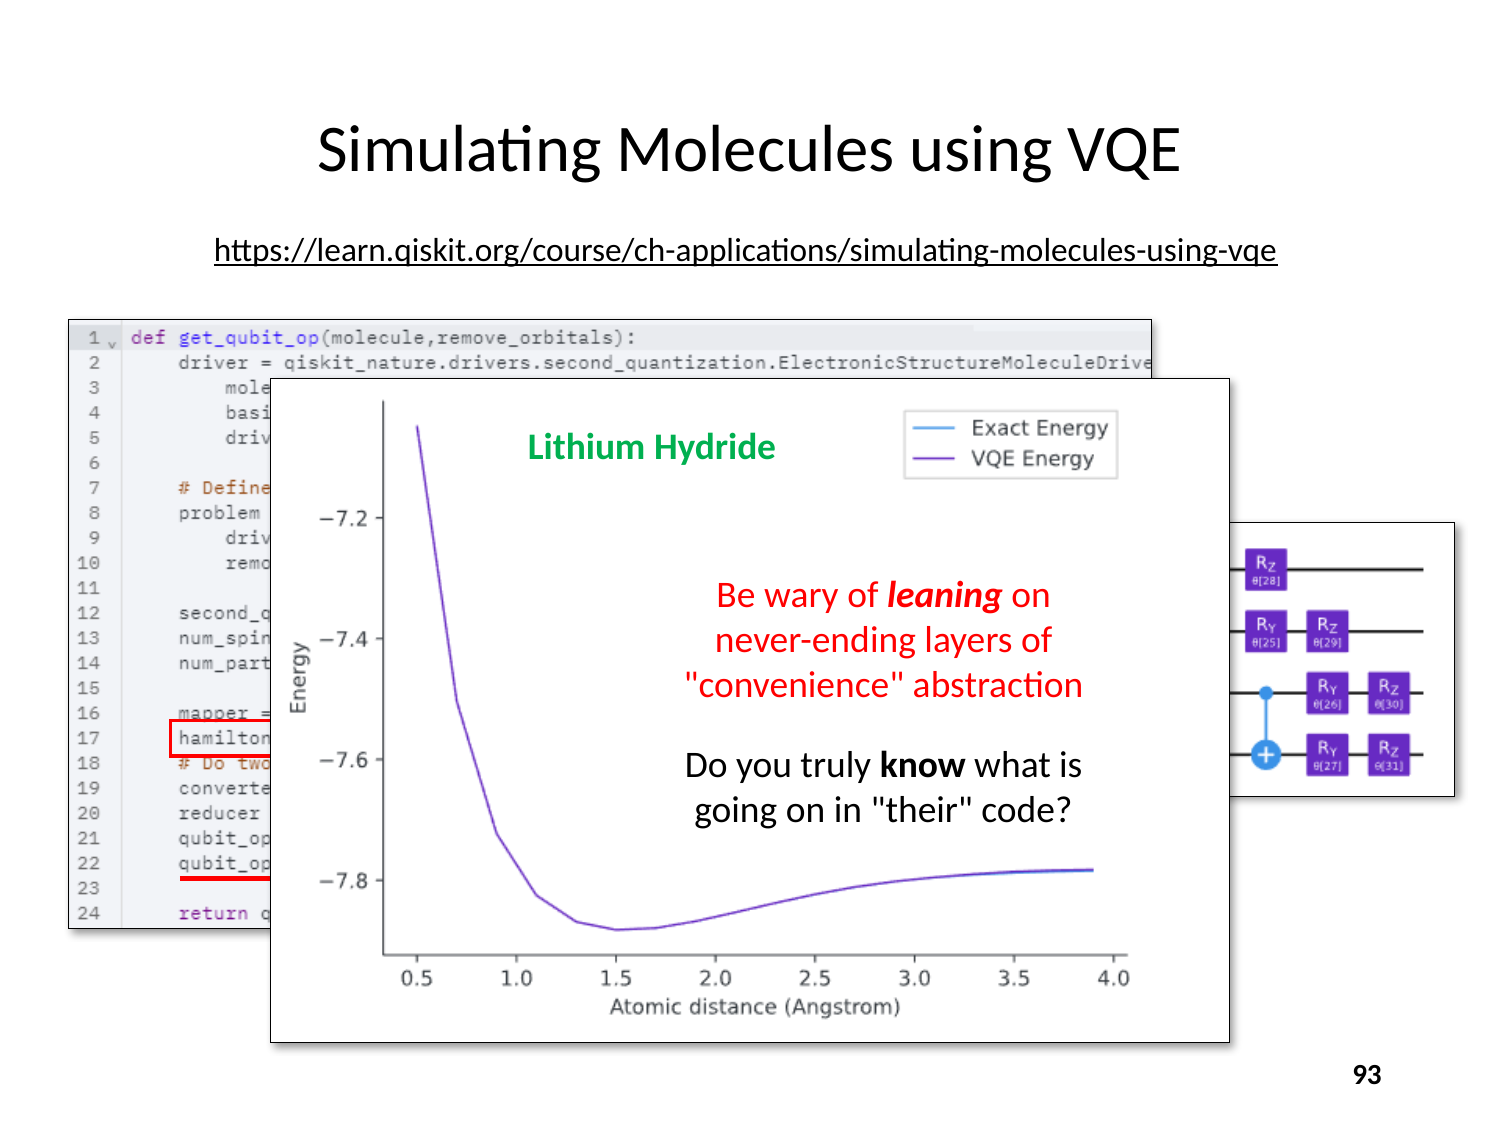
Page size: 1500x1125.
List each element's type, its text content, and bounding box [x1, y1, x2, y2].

text_box https://learn.qiskit.org/course/ch-applications/simulating-molecules-using-vqe [109, 221, 1391, 276]
title Simulating Molecules using VQE [103, 59, 1397, 241]
picture [68, 319, 1455, 1043]
slide_number 93 [1059, 1042, 1397, 1103]
